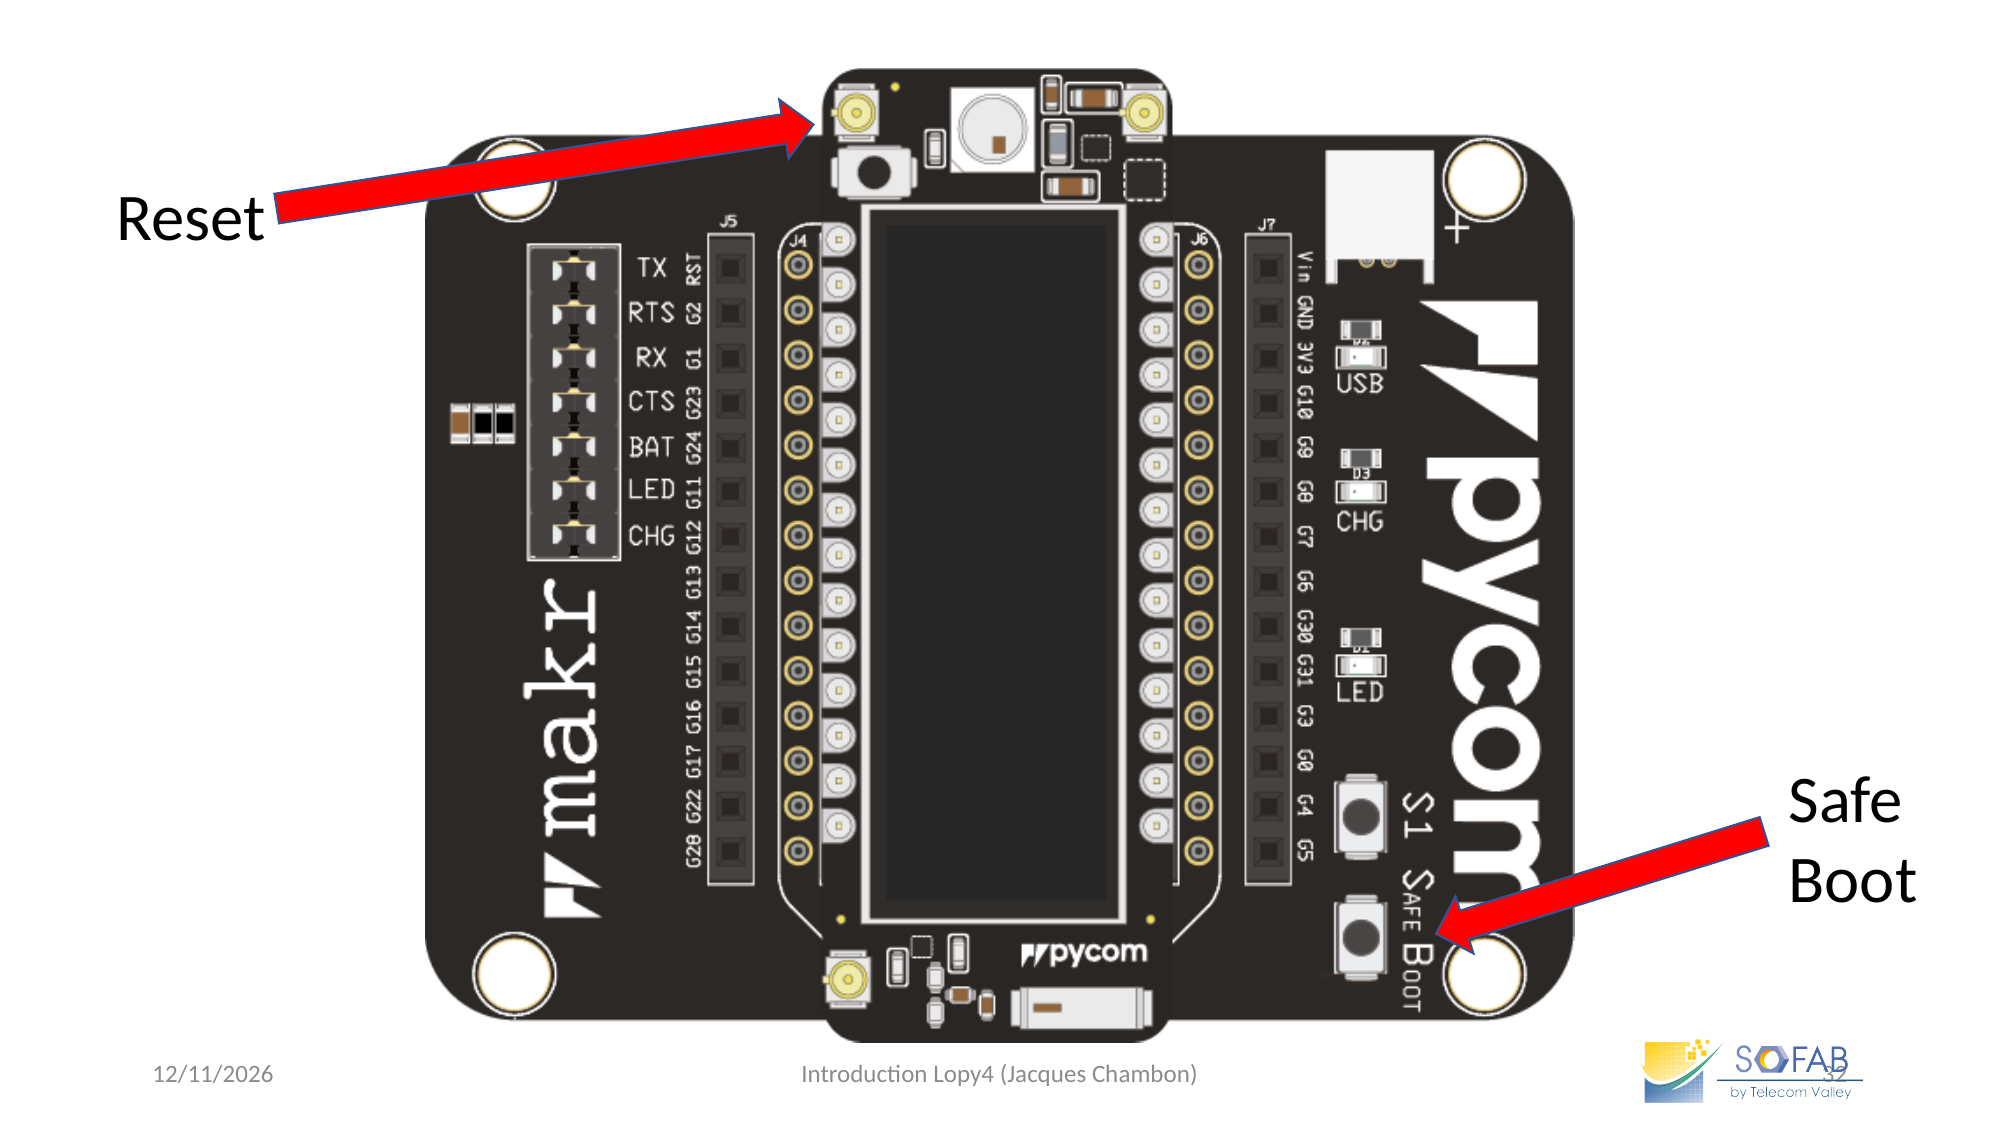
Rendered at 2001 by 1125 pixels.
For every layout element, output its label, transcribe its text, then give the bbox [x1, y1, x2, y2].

text_box [281, 169, 425, 225]
footer Introduction Lopy4 (Jacques Chambon) [662, 1043, 1338, 1103]
text_box Reset [101, 166, 281, 262]
picture [425, 68, 1575, 1043]
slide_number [137, 1042, 588, 1103]
slide_number 32 [1412, 1042, 1863, 1103]
text_box Safe Boot [1773, 748, 1933, 924]
text_box [1575, 815, 1770, 908]
